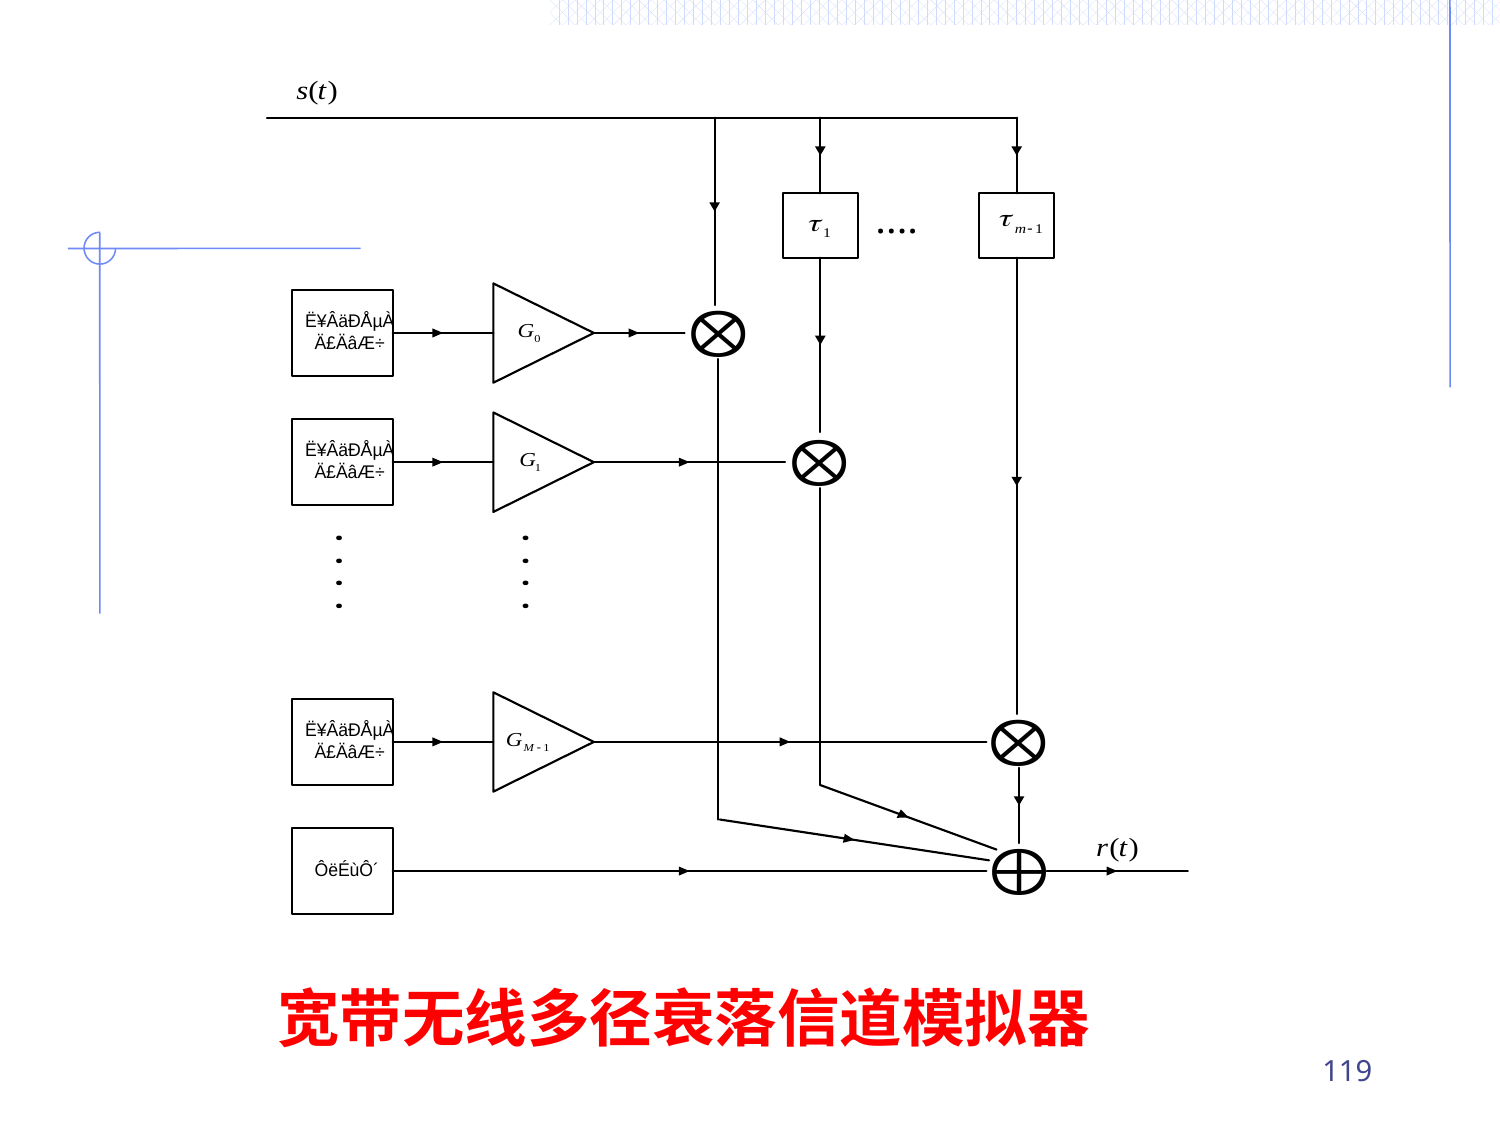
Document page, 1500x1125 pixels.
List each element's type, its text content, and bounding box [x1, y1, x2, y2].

text_box 宽带无线多径衰落信道模拟器 [262, 971, 1169, 1062]
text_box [262, 73, 1196, 918]
slide_number 118 [1074, 1025, 1388, 1100]
